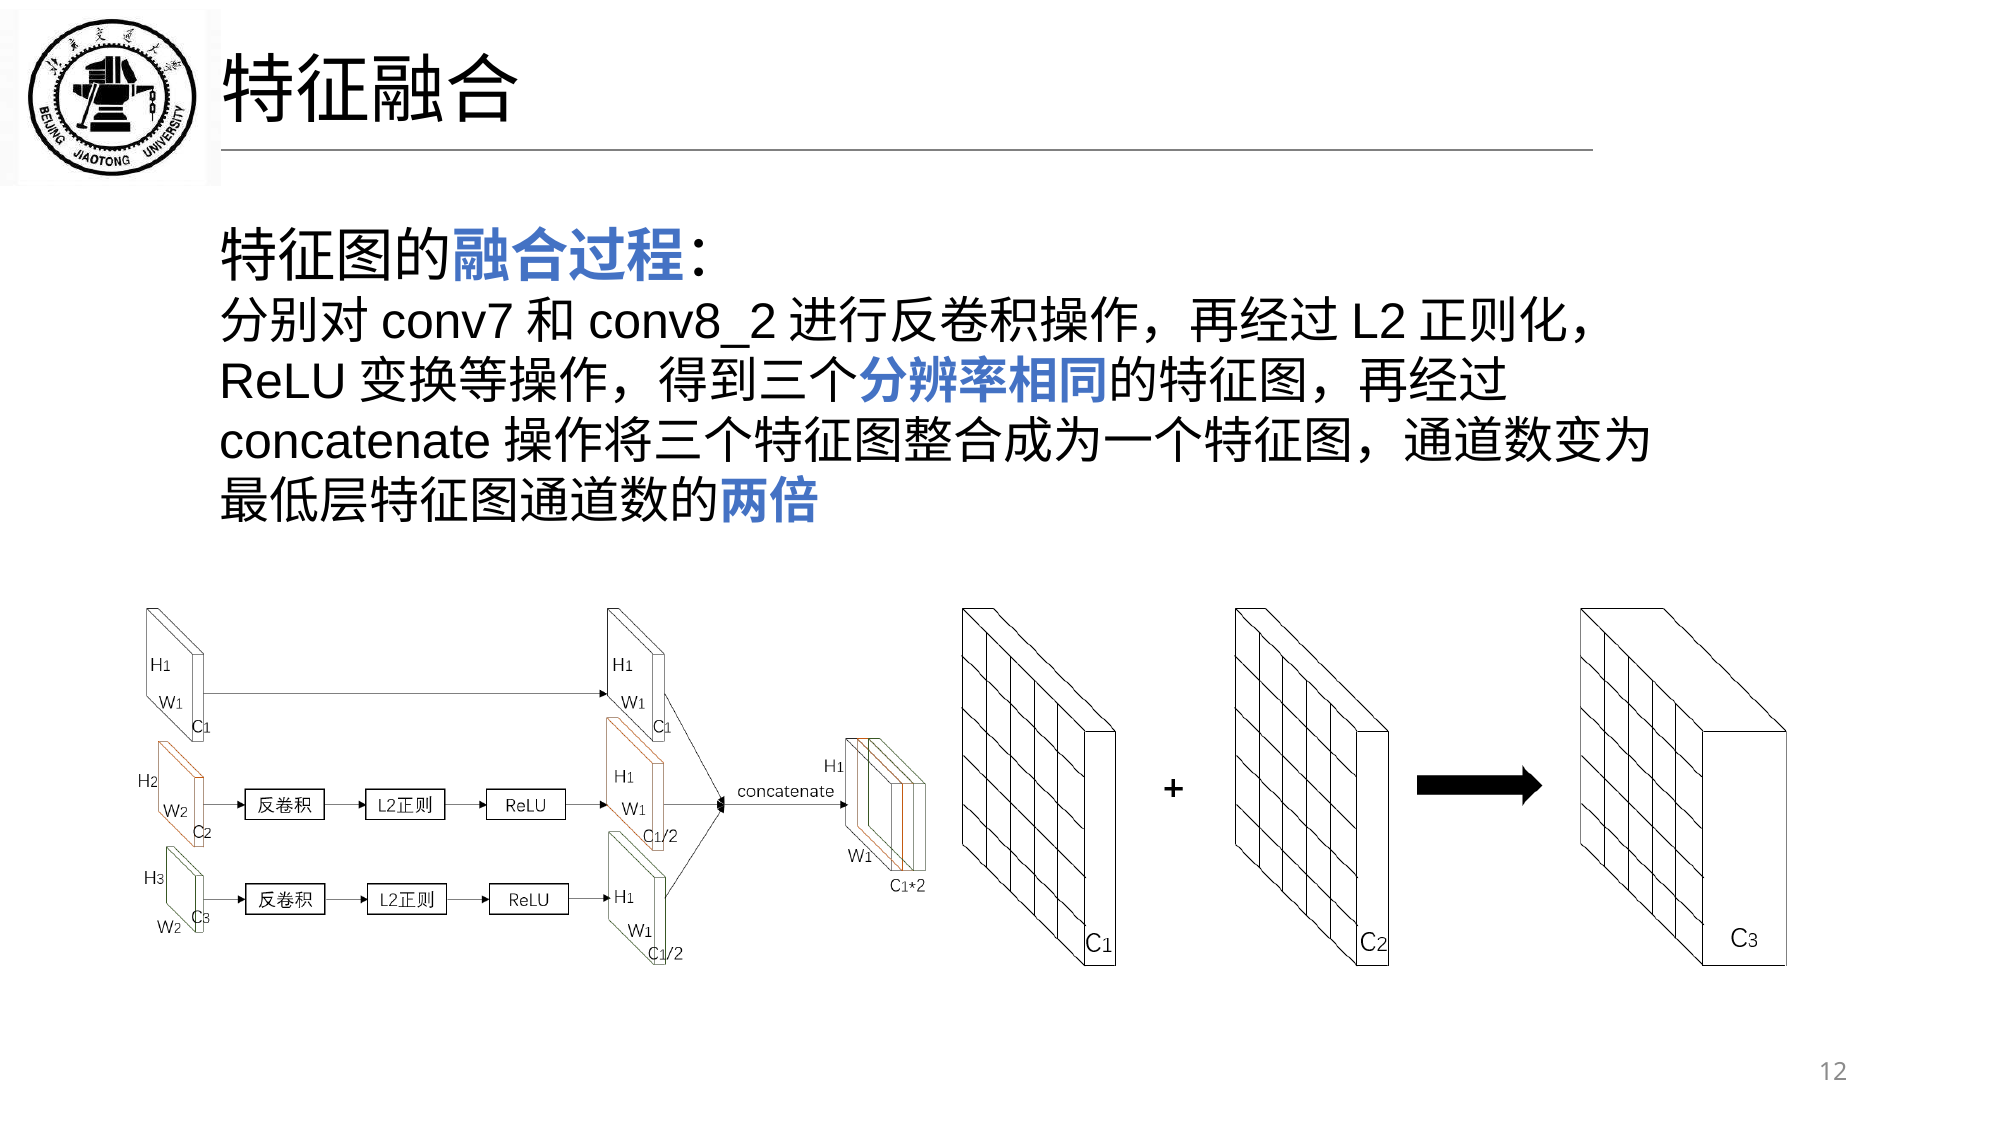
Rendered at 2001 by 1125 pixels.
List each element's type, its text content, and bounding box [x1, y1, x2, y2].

text_box 特征融合 [222, 34, 536, 140]
slide_number 12 [1412, 1042, 1863, 1103]
text_box 特征图的融合过程： 分别对conv7和conv8_2进行反卷积操作，再经过L2正则化，ReLU变换等操作，得到三个分辨率相同的特征图，再经过concatenate操作将三个特征图整合成为一个特征图，通道数变为最低层特征图通道数的两倍 [204, 211, 1677, 536]
picture [961, 608, 1787, 975]
picture [126, 608, 948, 975]
picture [0, 9, 222, 186]
